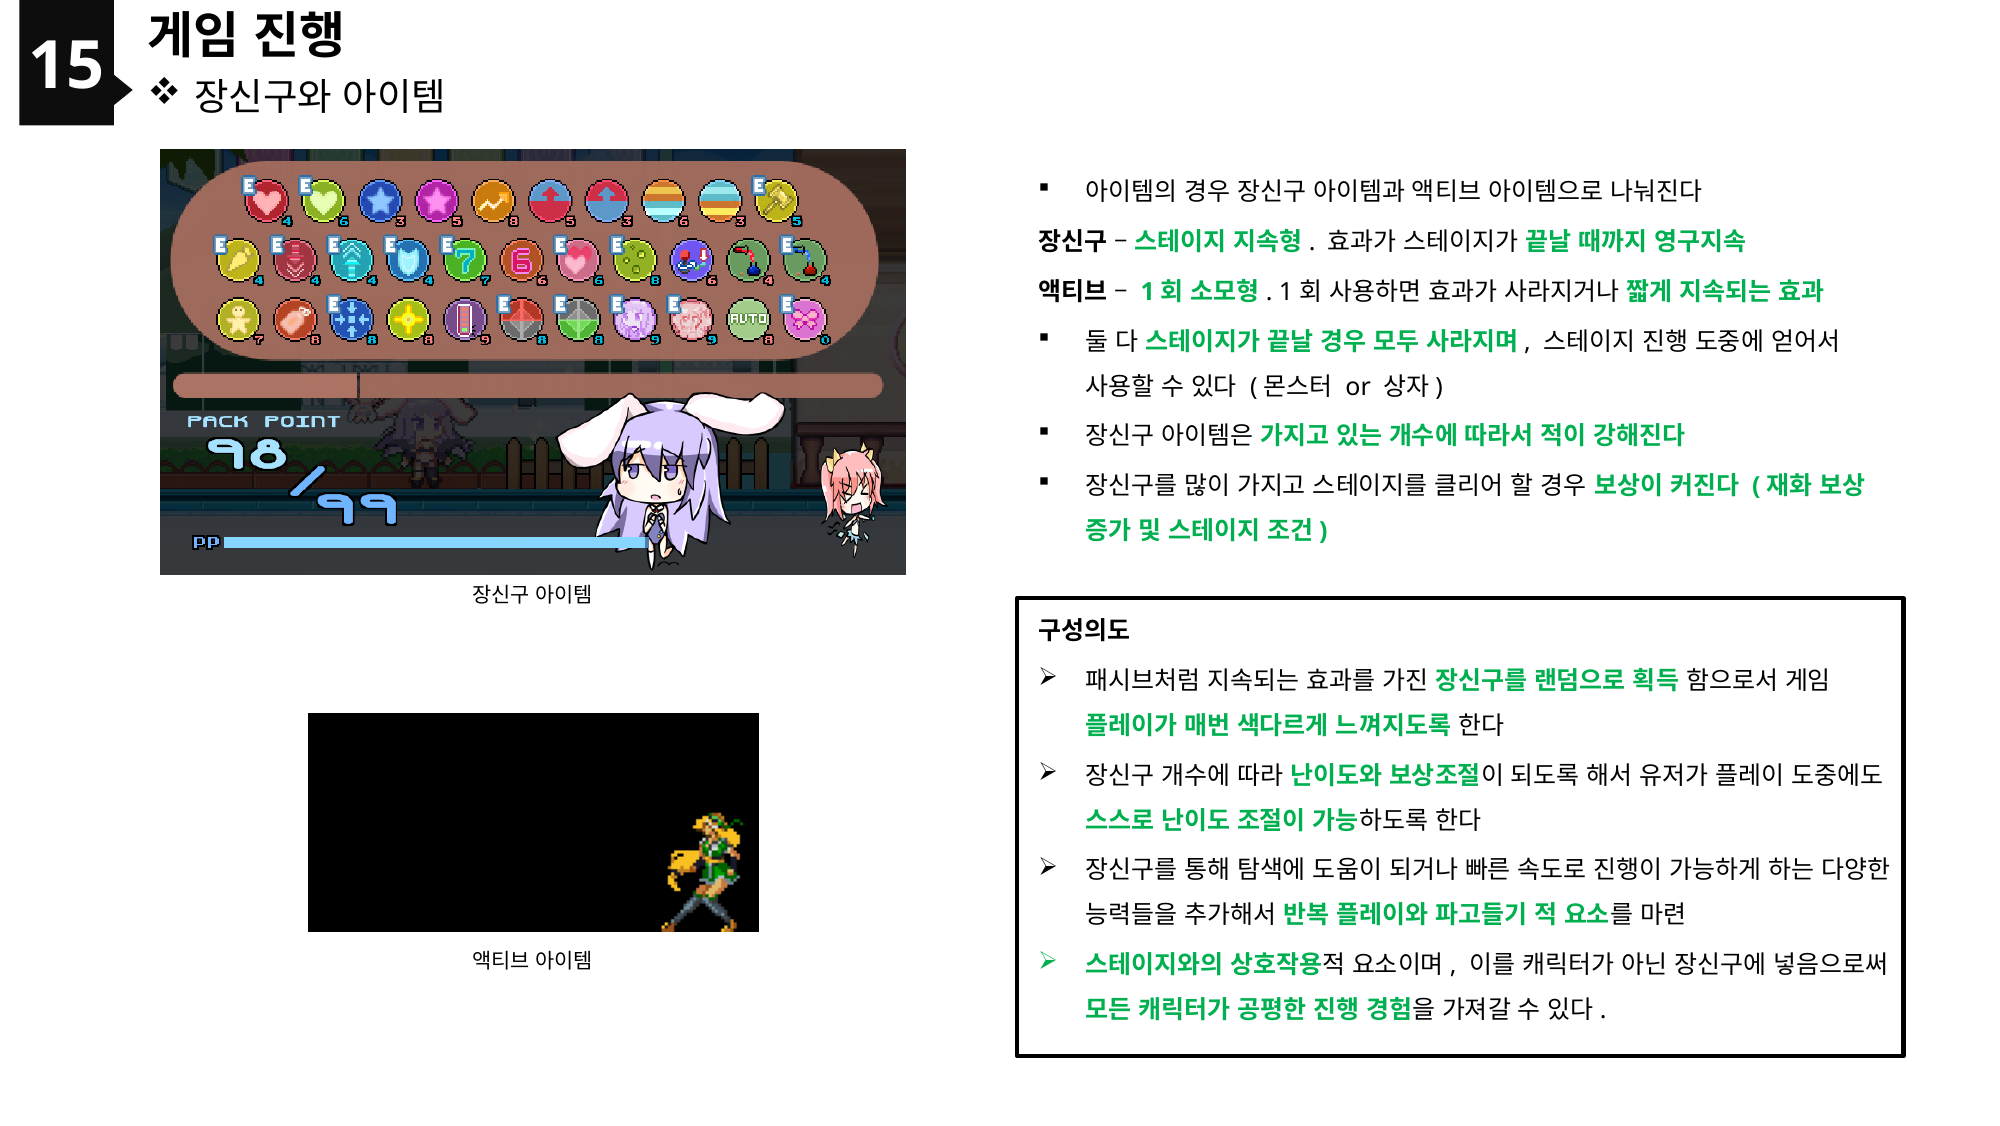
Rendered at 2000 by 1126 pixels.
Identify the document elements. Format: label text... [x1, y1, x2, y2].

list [308, 712, 759, 933]
text_box 장신구 아이템 [457, 582, 608, 615]
list 아이템의 경우 장신구 아이템과 액티브 아이템으로 나눠진다 장신구 – 스테이지 지속형. 효과가 스테이지가 끝날 때까지 영구지속 액티브 – 1회 소모형. 1회 사용하면 효과가 사라지거나 짧게 지속되는 효과 둘 다 스테이지가 끝날 경우 모두 사라지며, 스테이지 진행 도중에 얻어서 사용할 수 있다 (몬스터 or 상자) 장신구 아이템은 가지고 있는 개수에 따라서 적이 강해진다 장신구를 많이 가지고 스테이지를 클리어 할 경우 보상이 커진다 (재화 보상 증가 및 스테이지 조건) 구성의도 패시브처럼 지속되는 효과를 가진 장신구를 랜덤으로 획득 함으로서 게임 플레이가 매번 색다르게 느껴지도록 한다 장신구 개수에 따라 난이도와 보상조절이 되도록 해서 유저가 플레이 도중에도 스스로 난이도 조절이 가능하도록 한다 장신구를 통해 탐색에 도움이 되거나 빠른 속도로 진행이 가능하게 하는 다양한 능력들을 추가해서 반복 플레이와 파고들기 적 요소를 마련 스테이지와의 상호작용적 요소이며, 이를 캐릭터가 아닌 장신구에 넣음으로써 모든 캐릭터가 공평한 진행 경험을 가져갈 수 있다. [1023, 149, 1910, 1036]
text_box 액티브 아이템 [457, 940, 608, 981]
list 15 [0, 0, 133, 123]
list 장신구와 아이템 [132, 68, 1237, 123]
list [160, 148, 906, 575]
list 게임 진행 [132, 0, 1237, 67]
text_box [1015, 596, 1906, 1058]
